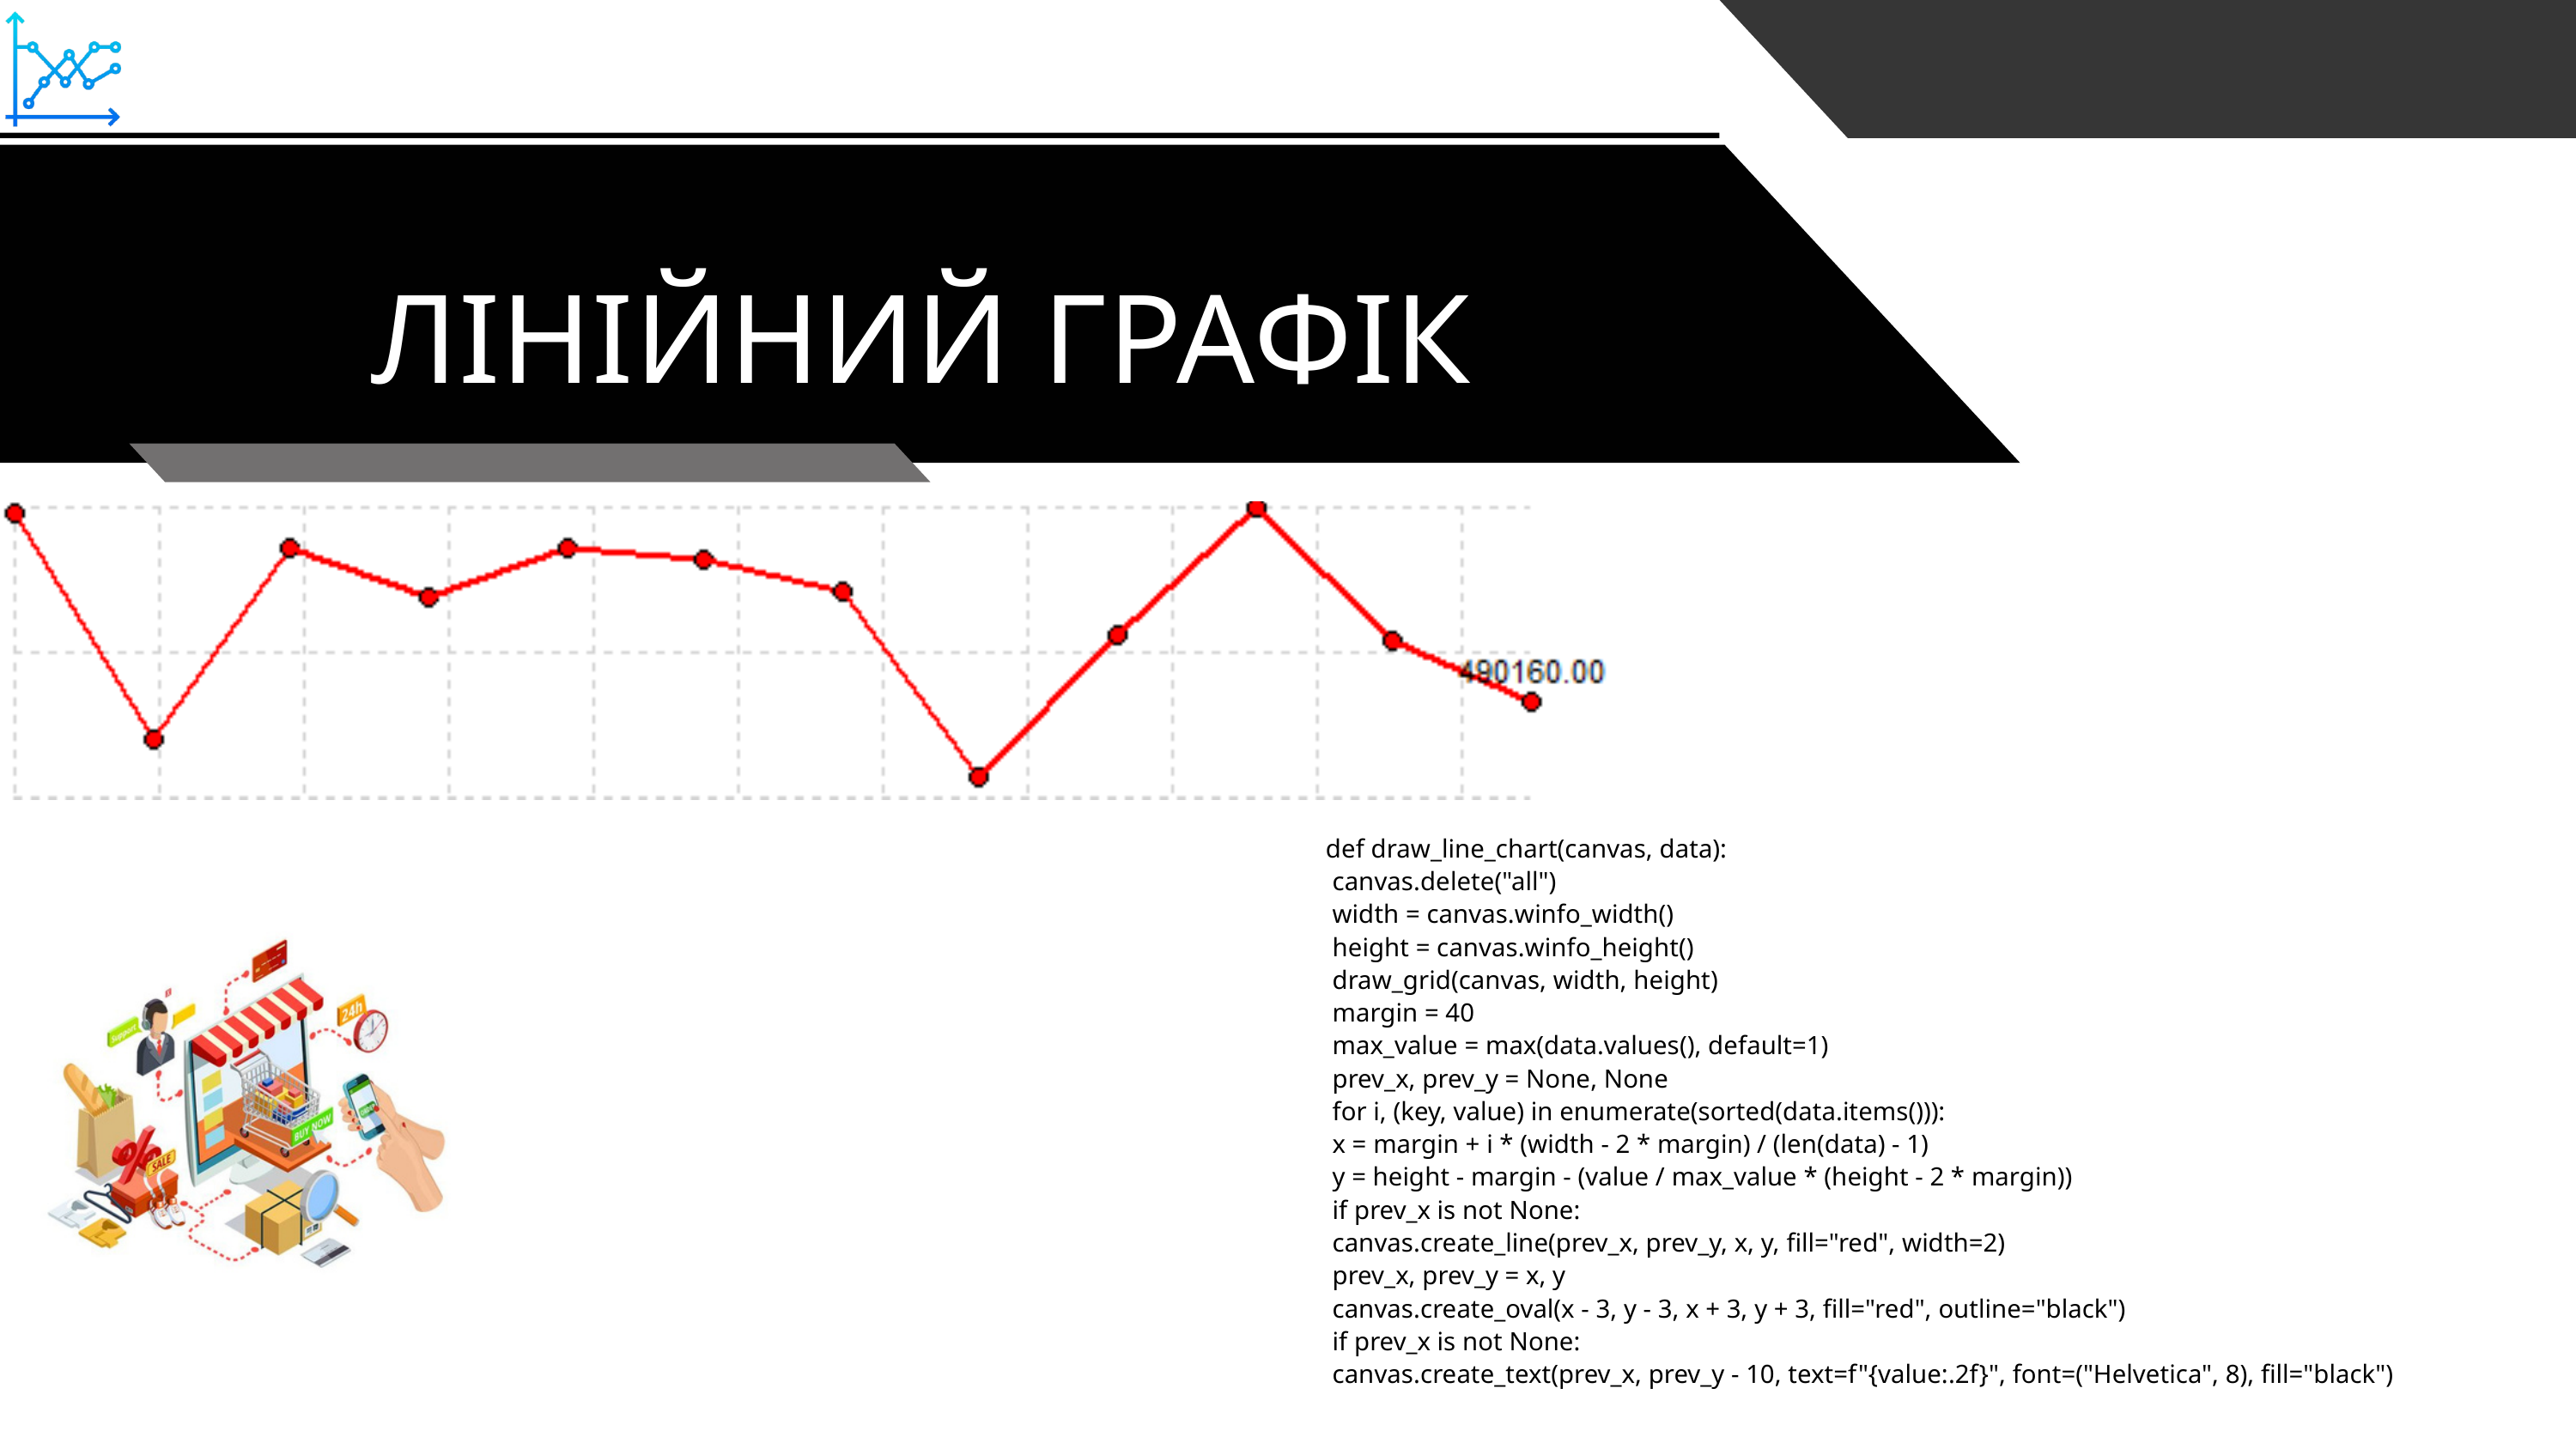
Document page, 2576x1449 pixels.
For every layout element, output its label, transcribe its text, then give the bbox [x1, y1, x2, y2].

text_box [129, 443, 931, 482]
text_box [0, 144, 2020, 464]
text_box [30, 902, 463, 1304]
text_box [0, 501, 1624, 800]
text_box def draw_line_chart(canvas, data): canvas.delete("all") width = canvas.winfo_width() height = canvas.winfo_height() draw_grid(canvas, width, height) margin = 40 max_value = max(data.values(), default=1) prev_x, prev_y = None, None for i, (key, value) in enumerate(sorted(data.items())): x = margin + i * (width - 2 * margin) / (len(data) - 1) y = height - margin - (value / max_value * (height - 2 * margin)) if prev_x is not None: canvas.create_line(prev_x, prev_y, x, y, fill="red", width=2) prev_x, prev_y = x, y canvas.create_oval(x - 3, y - 3, x + 3, y + 3, fill="red", outline="black") if prev_x is not None: canvas.create_text(prev_x, prev_y - 10, text=f"{value:.2f}", font=("Helvetica", 8), fill="black") [1325, 829, 2432, 1389]
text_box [1702, 0, 2576, 139]
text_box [0, 0, 145, 160]
